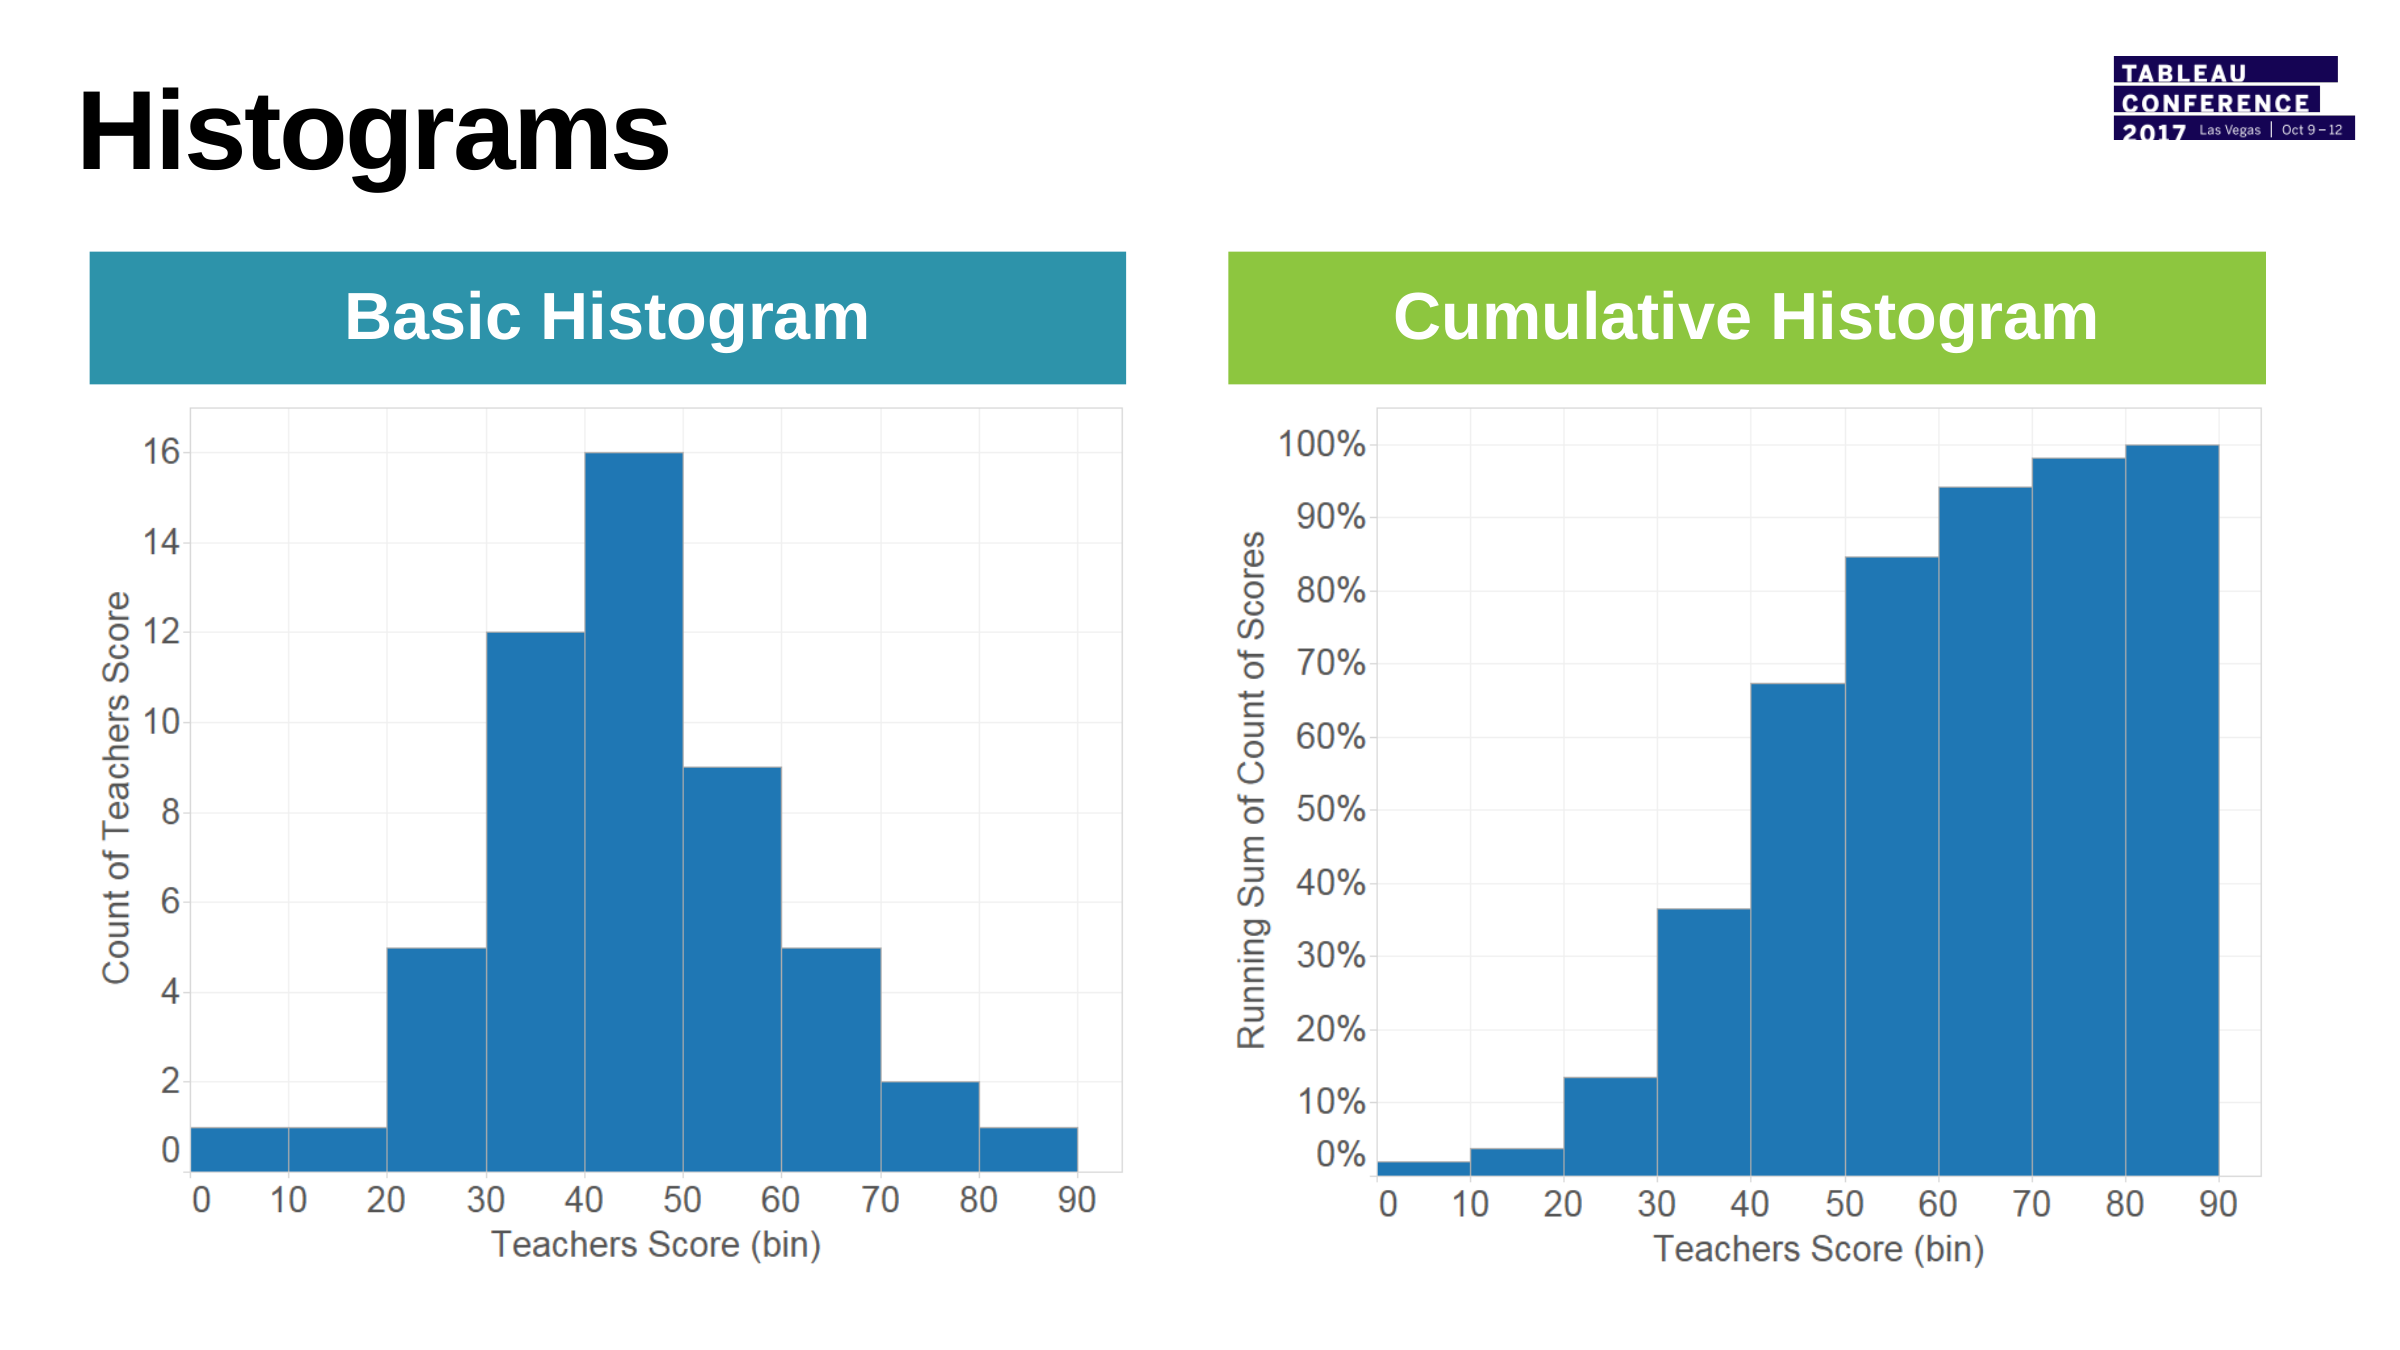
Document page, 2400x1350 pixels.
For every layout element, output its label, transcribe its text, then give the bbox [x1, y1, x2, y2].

text_box Basic Histogram [89, 251, 1127, 385]
text_box Cumulative Histogram [1228, 251, 2266, 385]
picture [89, 401, 1127, 1271]
title Histograms [52, 56, 2348, 235]
picture [1228, 401, 2267, 1272]
